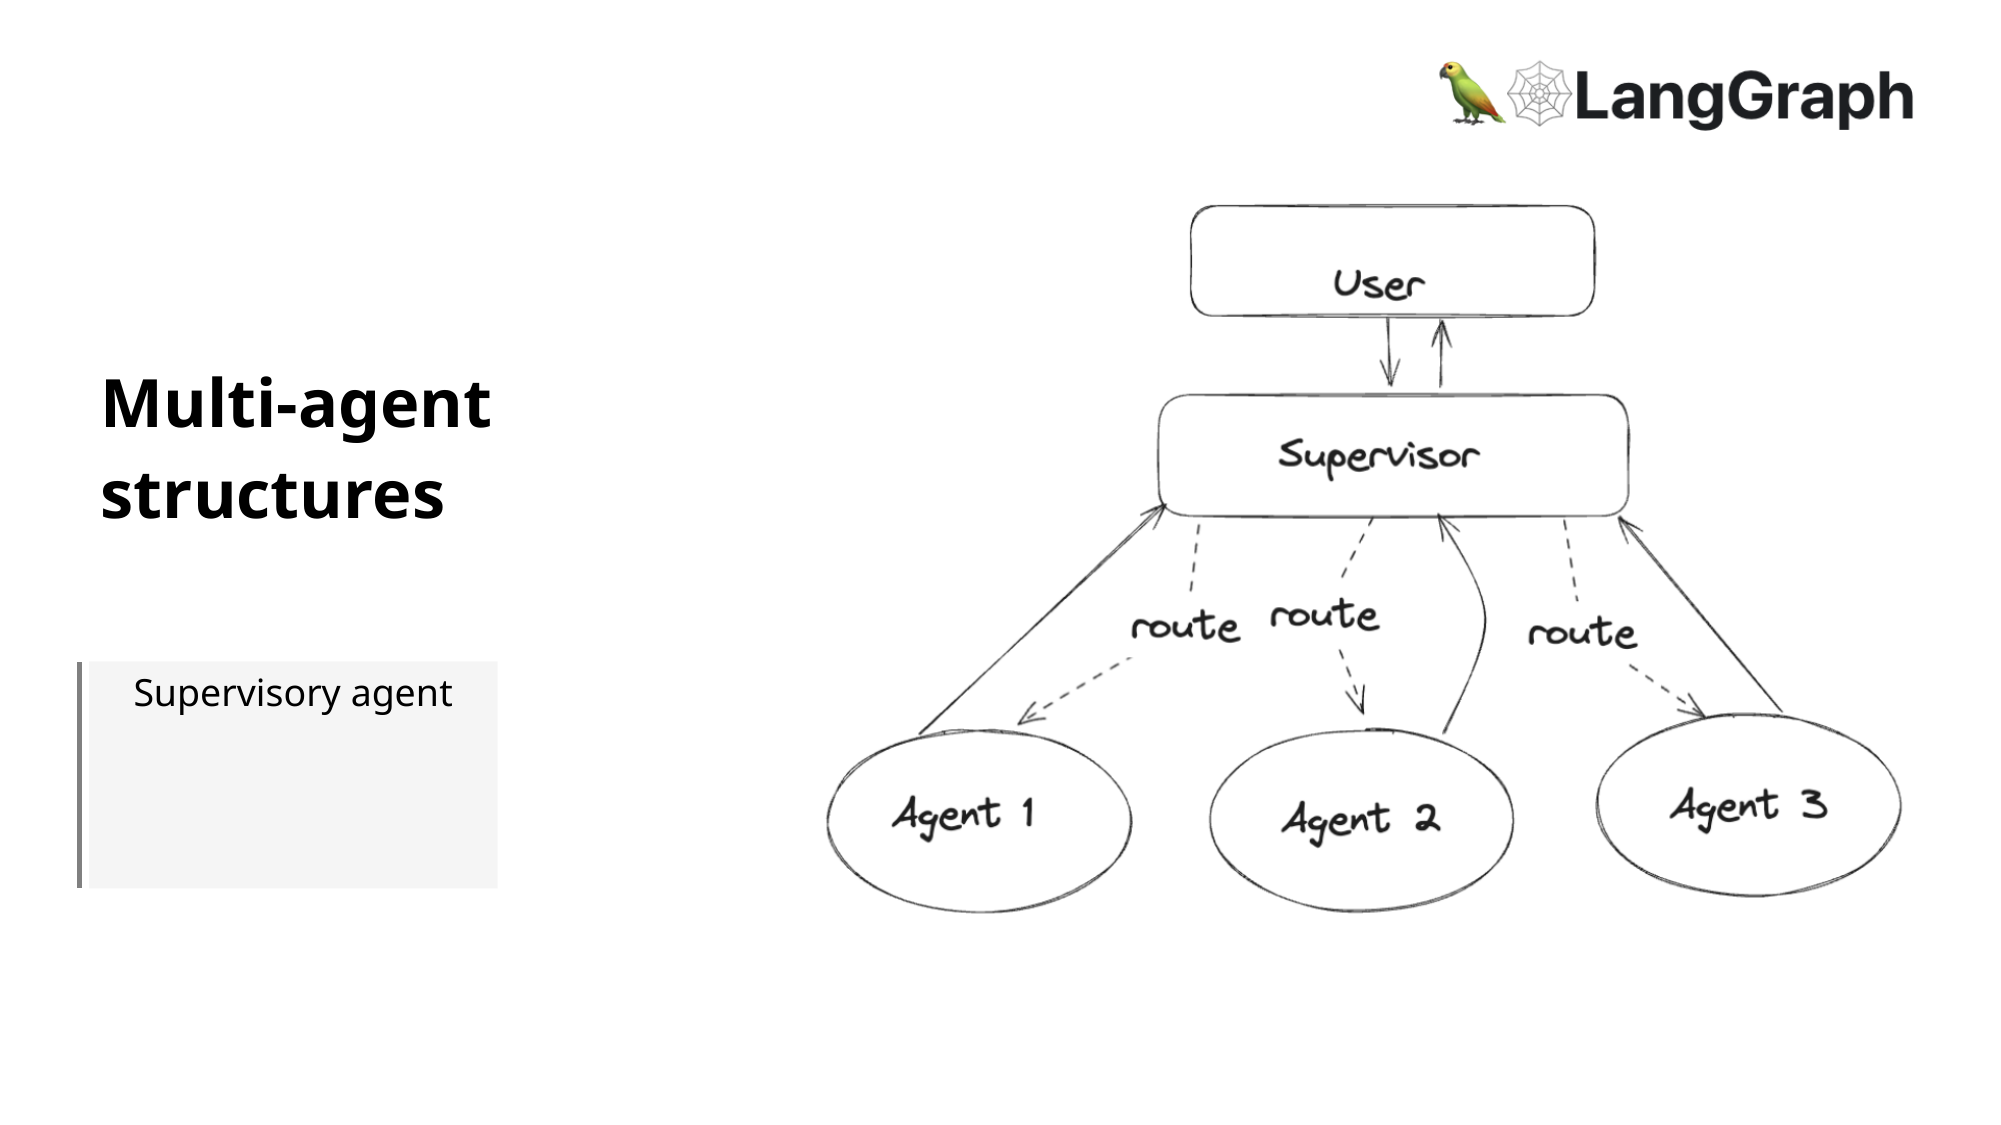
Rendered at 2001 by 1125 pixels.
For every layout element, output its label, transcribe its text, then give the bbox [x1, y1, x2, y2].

list Multi-agent structures [85, 314, 612, 580]
text_box Supervisory agent [87, 659, 500, 890]
picture [744, 38, 1958, 975]
